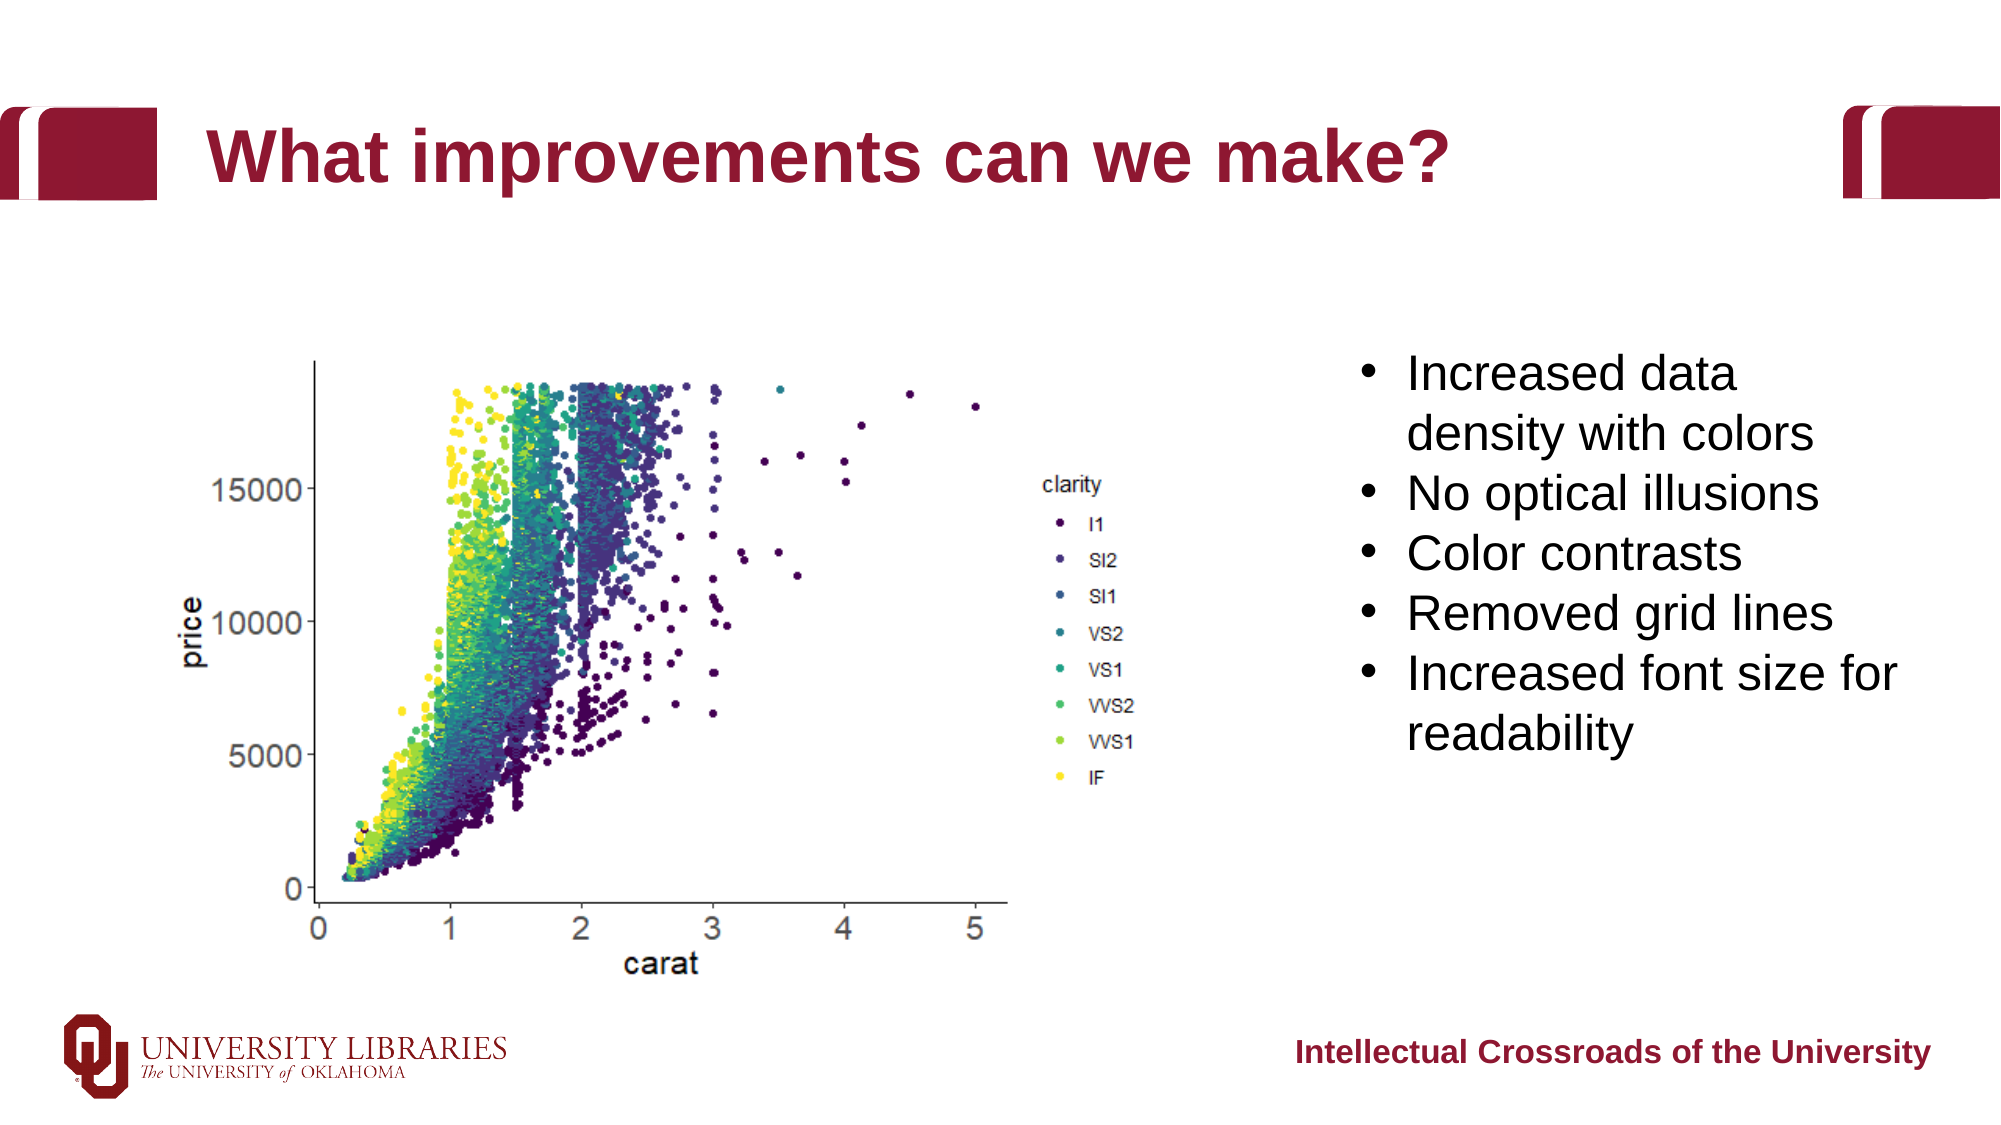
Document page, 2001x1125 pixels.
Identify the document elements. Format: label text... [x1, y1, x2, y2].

picture [41, 350, 1158, 1112]
text_box [137, 59, 1863, 278]
text_box Increased data density with colors No optical illusions Color contrasts Removed grid lines Increased font size for readability [1270, 333, 1923, 828]
